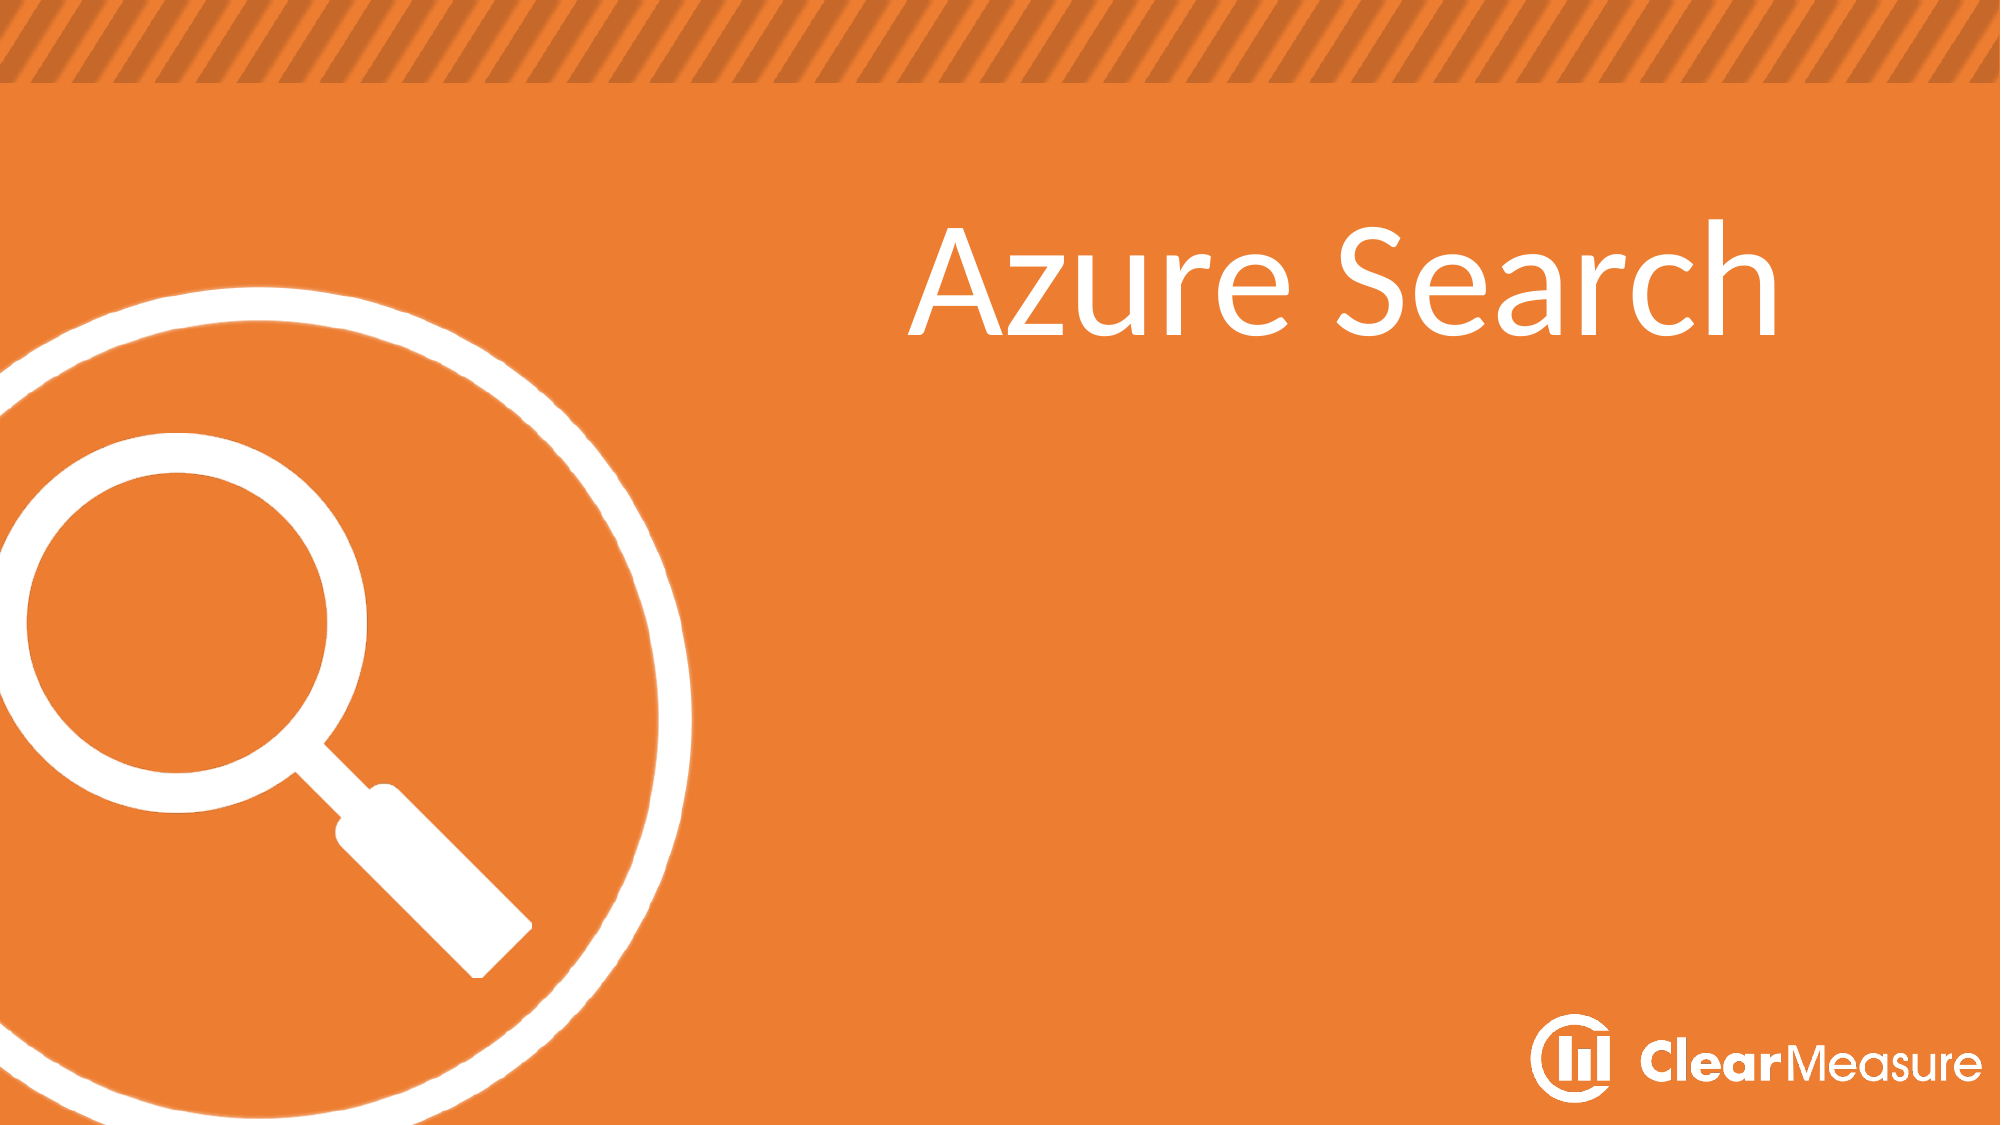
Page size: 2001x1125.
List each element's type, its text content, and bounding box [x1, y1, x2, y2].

picture [0, 281, 697, 1125]
picture [0, 0, 2000, 83]
picture [1527, 1009, 1984, 1107]
title Azure Search [693, 184, 2000, 576]
